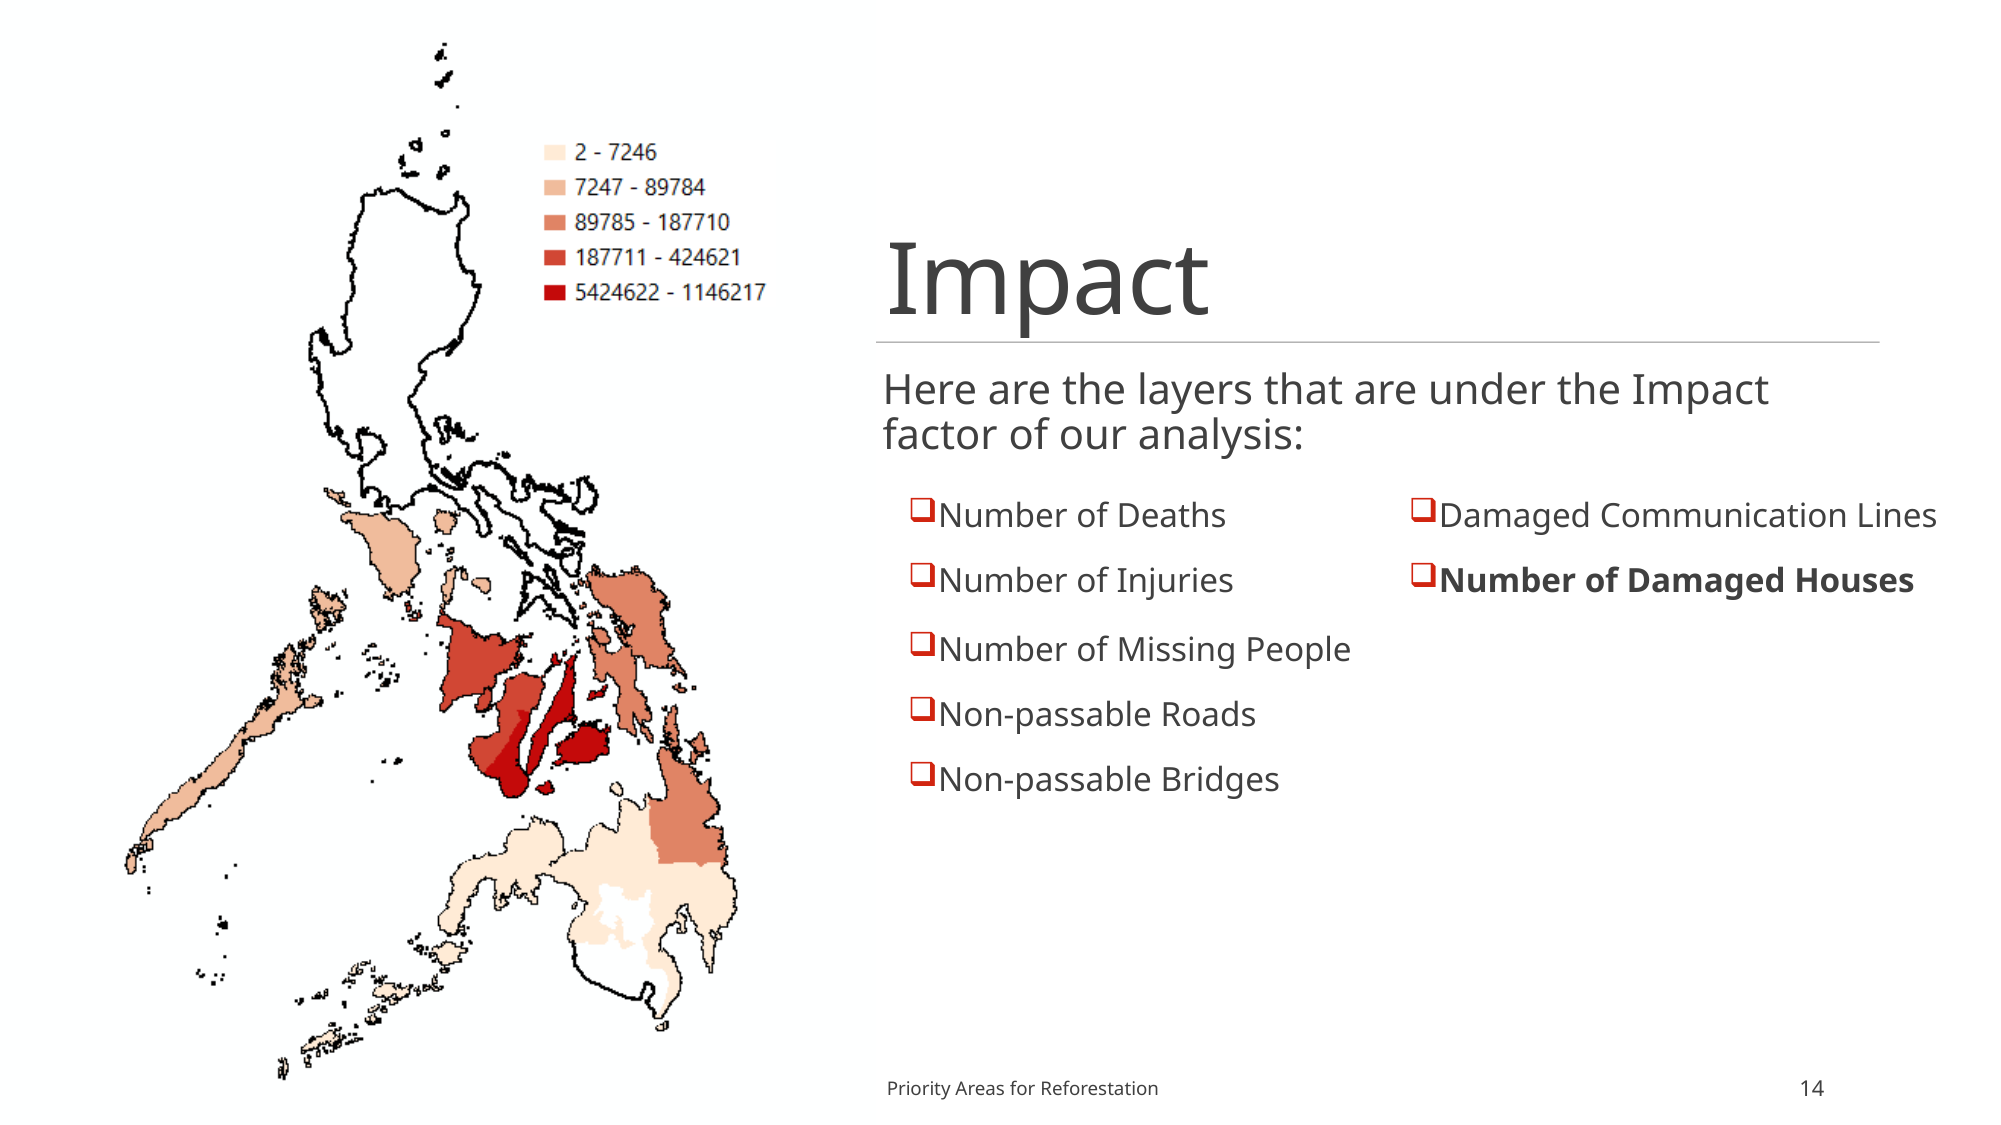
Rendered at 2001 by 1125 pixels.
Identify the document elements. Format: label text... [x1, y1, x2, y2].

slide_number 14 [1624, 1059, 1840, 1120]
title Impact [885, 104, 1895, 343]
text_box Number of Missing People [908, 625, 1410, 690]
picture [0, 0, 877, 1125]
text_box Number of Injuries [908, 556, 1409, 622]
text_box Number of Deaths [908, 491, 1409, 556]
text_box Non-passable Bridges [908, 755, 1410, 821]
text_box Number of Damaged Houses [1409, 556, 1927, 622]
text_box Damaged Communication Lines [1409, 491, 1944, 557]
text_box [883, 0, 2000, 1040]
list Here are the layers that are under the Impact factor of our analysis: [885, 360, 1895, 480]
text_box [885, 1040, 2000, 1125]
text_box Non-passable Roads [908, 690, 1410, 755]
footer Priority Areas for Reforestation [885, 1057, 1486, 1118]
